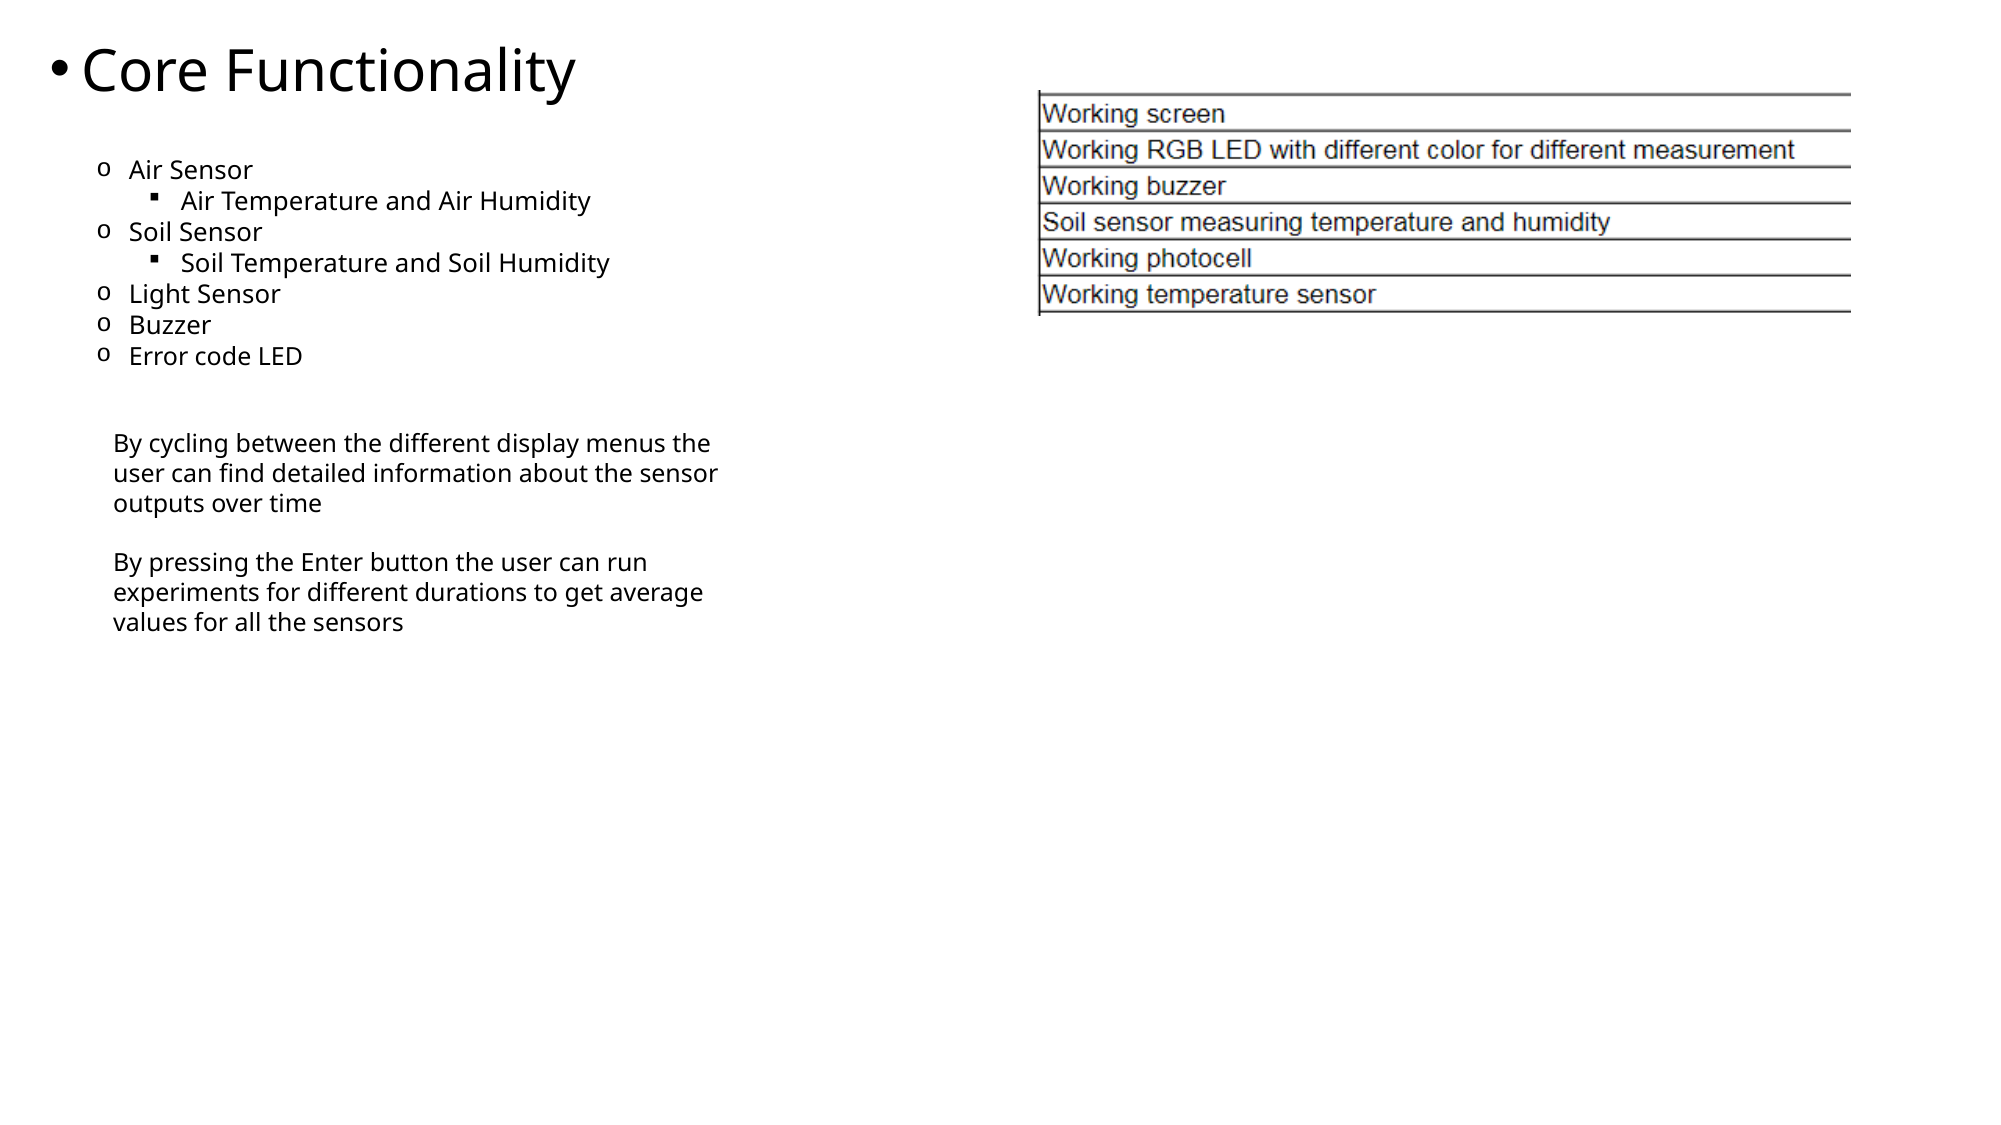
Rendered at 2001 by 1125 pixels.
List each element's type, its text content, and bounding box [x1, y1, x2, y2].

text_box Core Functionality [39, 27, 625, 108]
text_box Air Sensor Air Temperature and Air Humidity Soil Sensor Soil Temperature and Soil Humidity Light Sensor Buzzer Error code LED [34, 148, 643, 405]
picture [1036, 90, 1851, 316]
text_box By cycling between the different display menus the user can find detailed information about the sensor outputs over time By pressing the Enter button the user can run experiments for different durations to get average values for all the sensors [102, 421, 743, 672]
